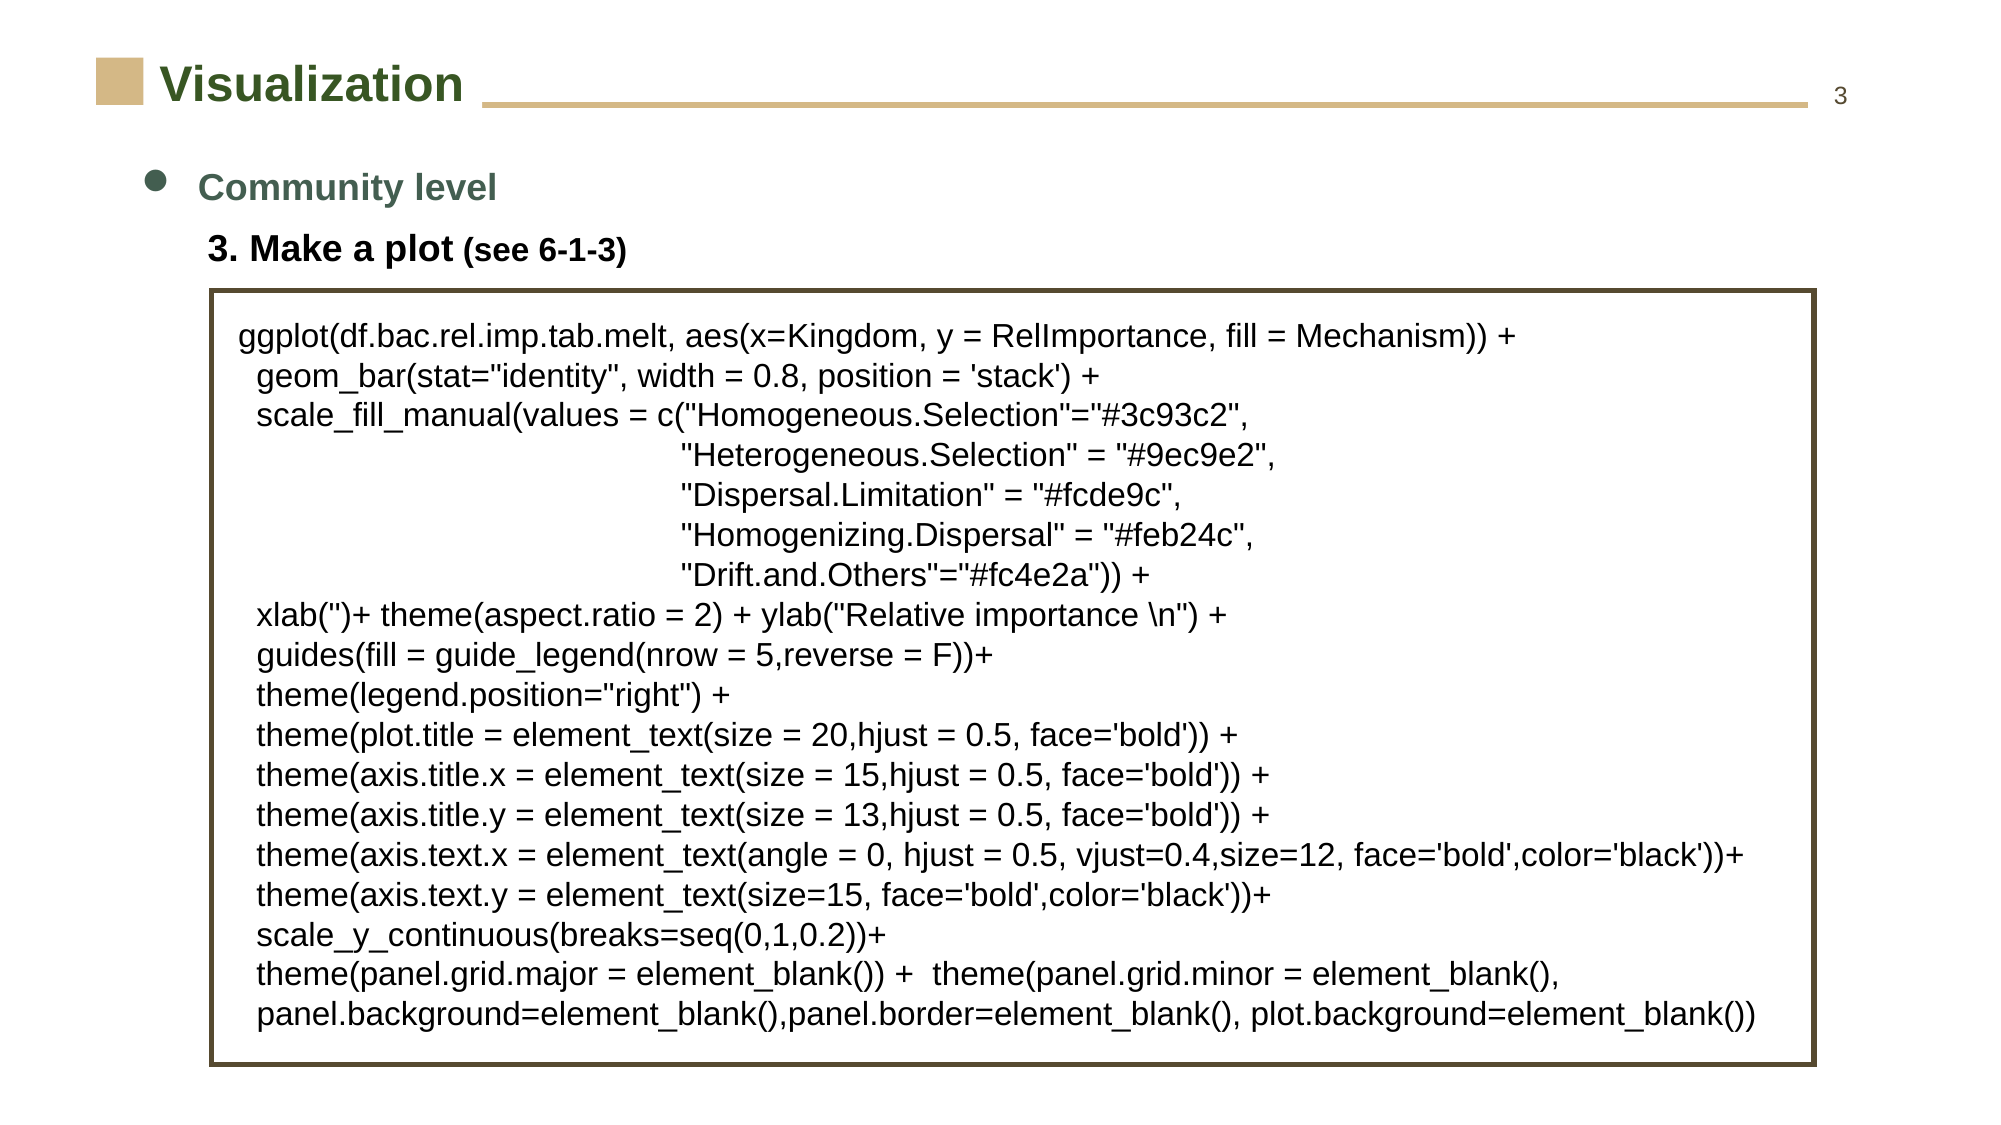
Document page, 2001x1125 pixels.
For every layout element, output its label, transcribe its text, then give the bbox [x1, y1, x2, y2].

text_box 3. Make a plot (see 6-1-3) [192, 216, 1797, 276]
text_box [95, 57, 144, 106]
text_box Visualization [144, 44, 483, 119]
text_box Community level [126, 155, 1767, 216]
text_box 3 [1796, 72, 1863, 117]
text_box [210, 289, 1815, 1066]
